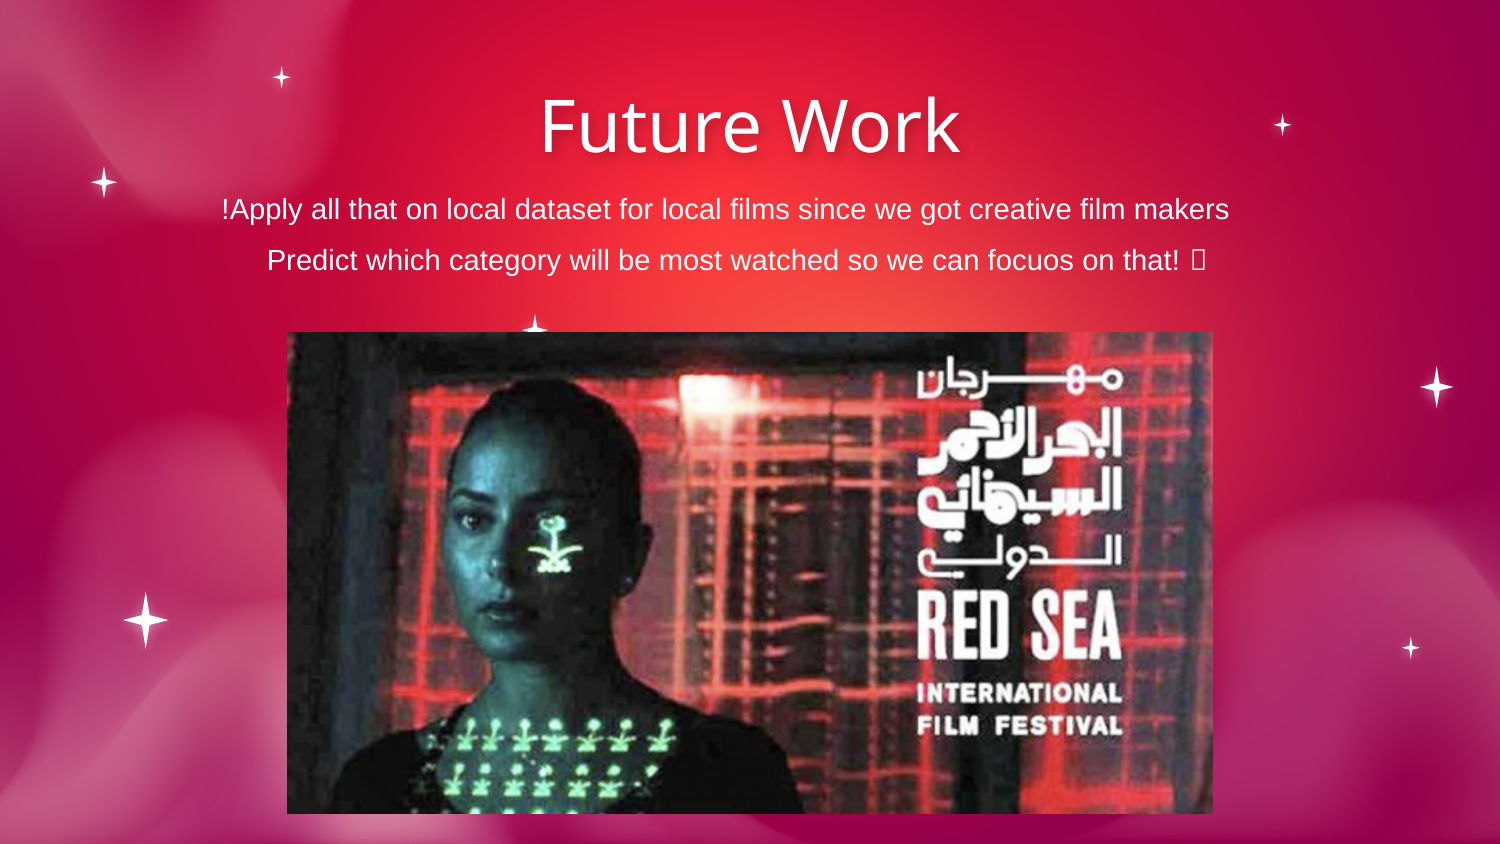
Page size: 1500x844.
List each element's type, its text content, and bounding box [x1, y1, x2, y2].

picture [0, 0, 1500, 844]
title Future Work [118, 87, 1382, 160]
text_box Apply all that on local dataset for local films since we got creative film makers! [82, 182, 1246, 233]
text_box Predict which category will be most watched so we can focuos on that!  [252, 233, 1223, 284]
